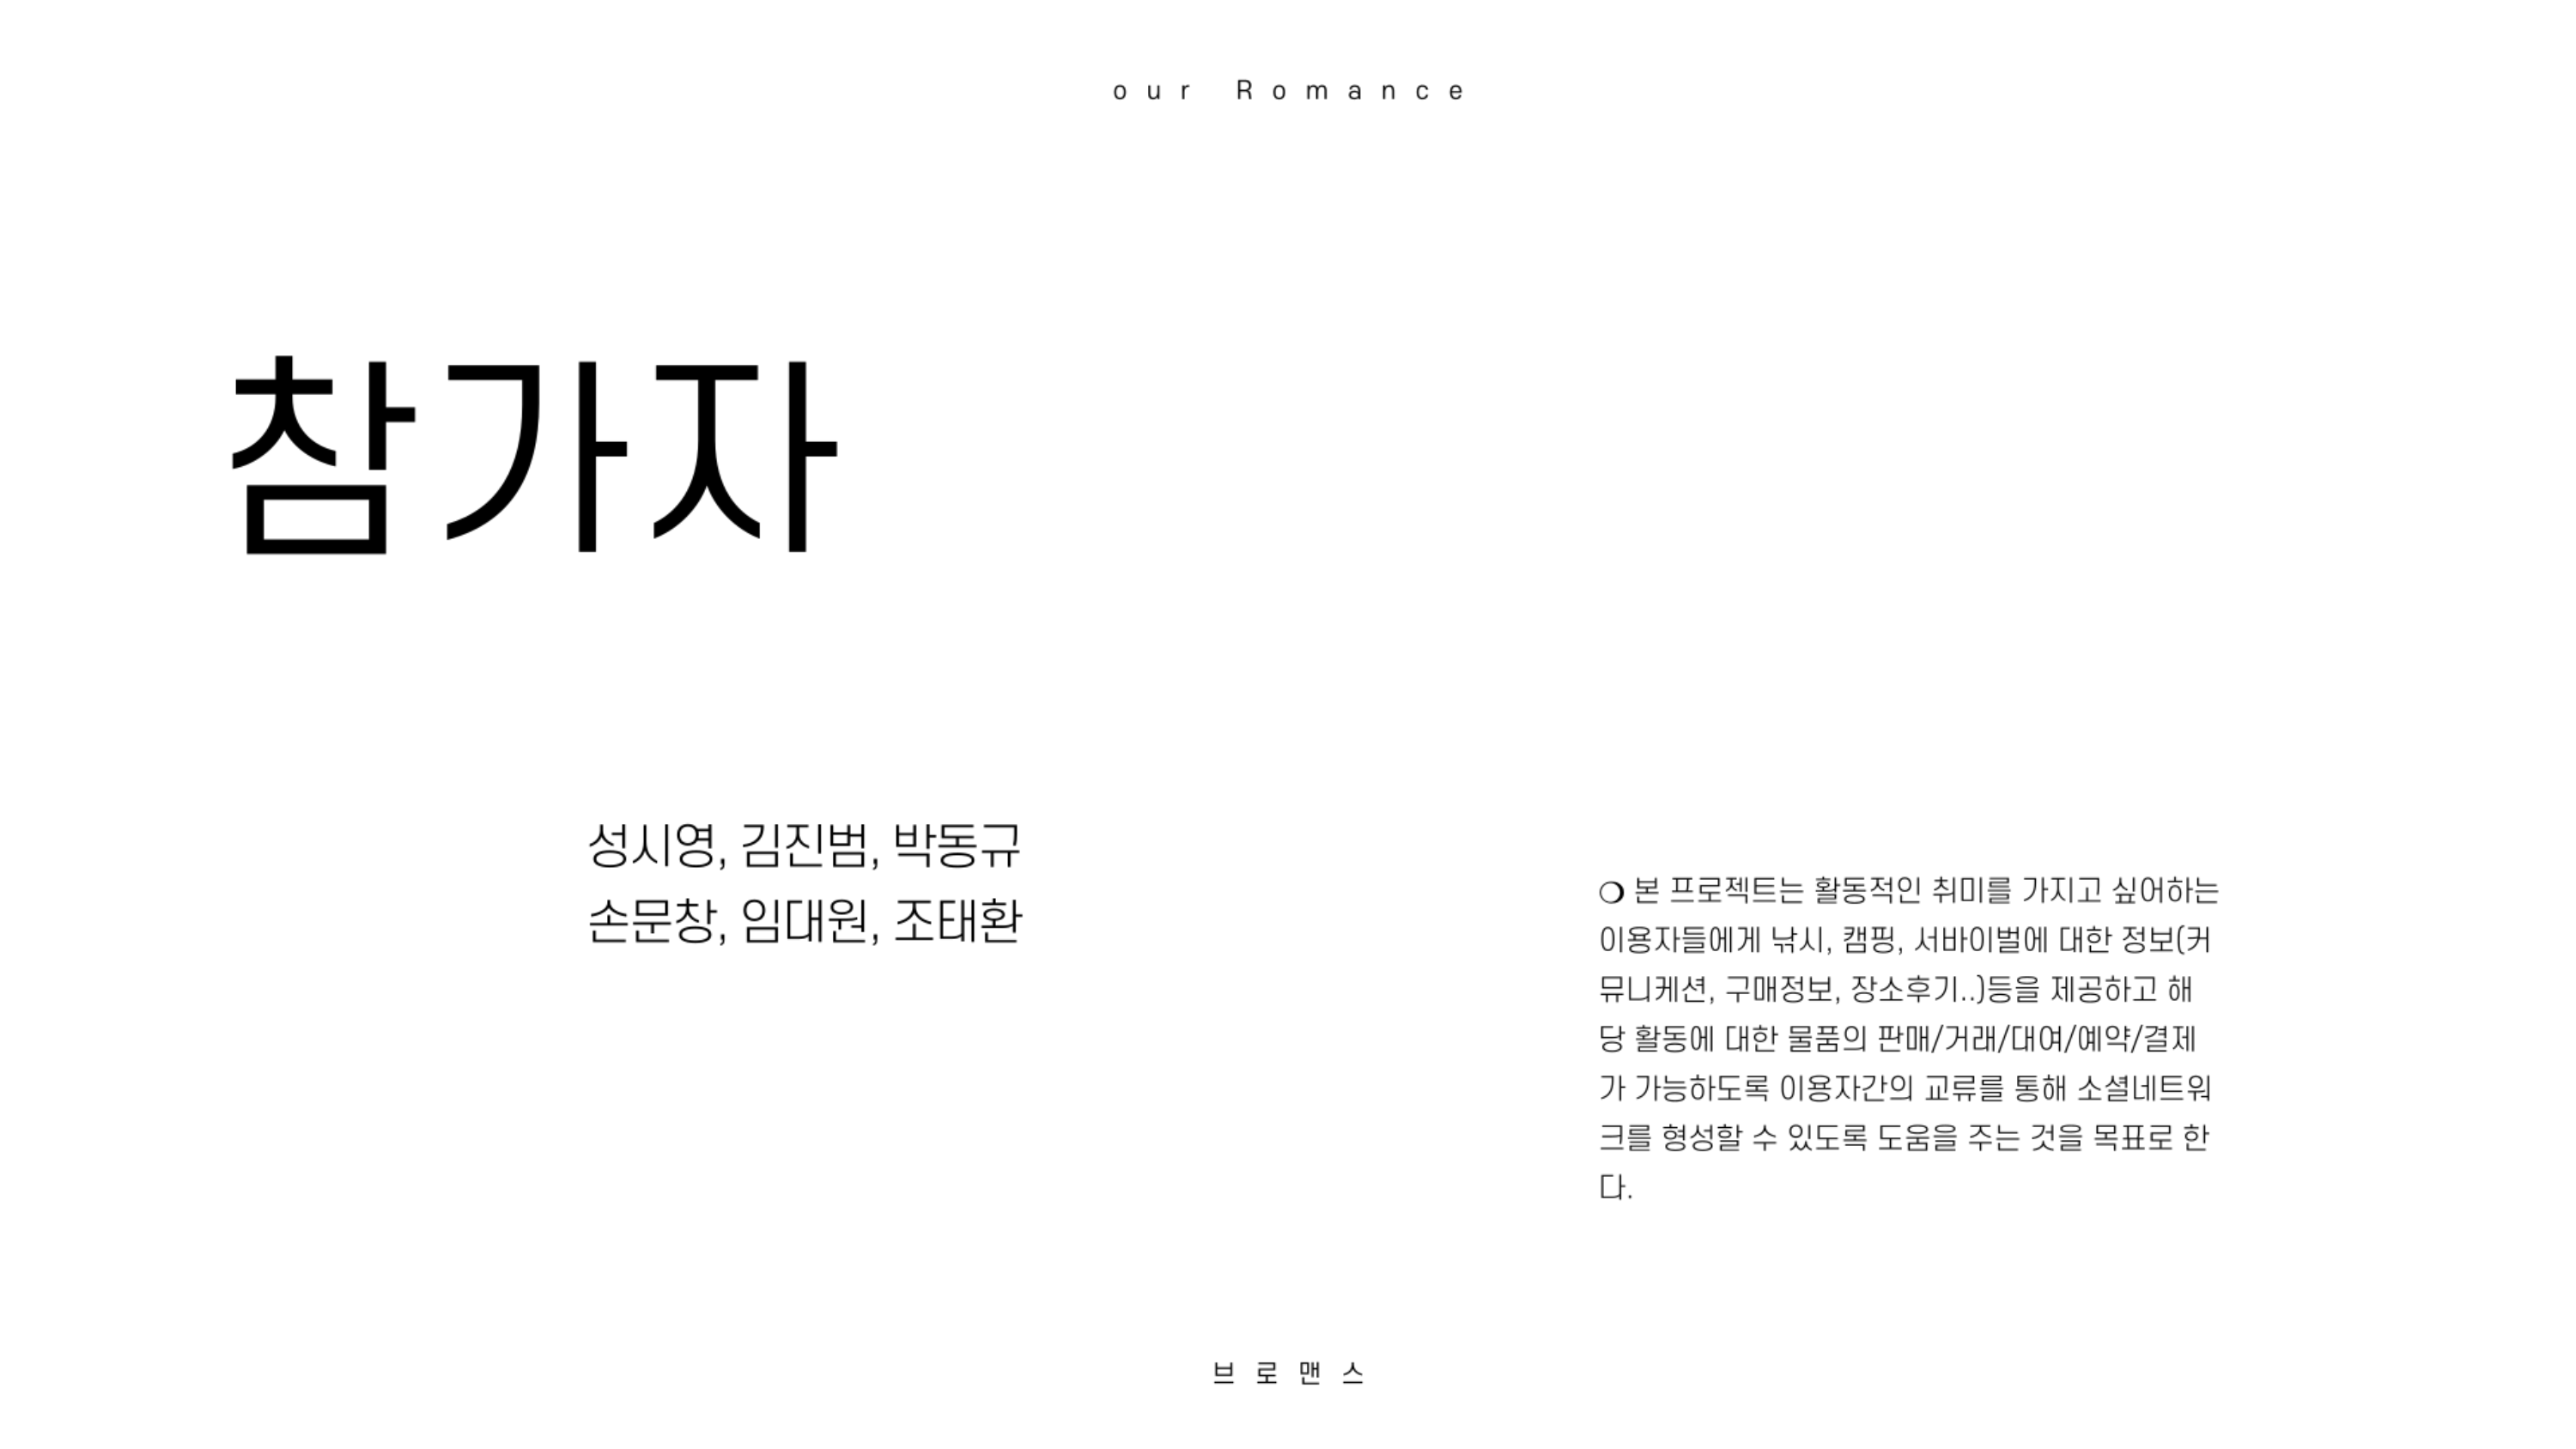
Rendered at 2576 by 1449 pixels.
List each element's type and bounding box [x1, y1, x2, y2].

picture [184, 274, 976, 656]
picture [556, 67, 1496, 112]
picture [449, 804, 1051, 979]
picture [1595, 870, 2238, 1229]
text_box [456, 811, 1154, 960]
picture [556, 1350, 1399, 1396]
